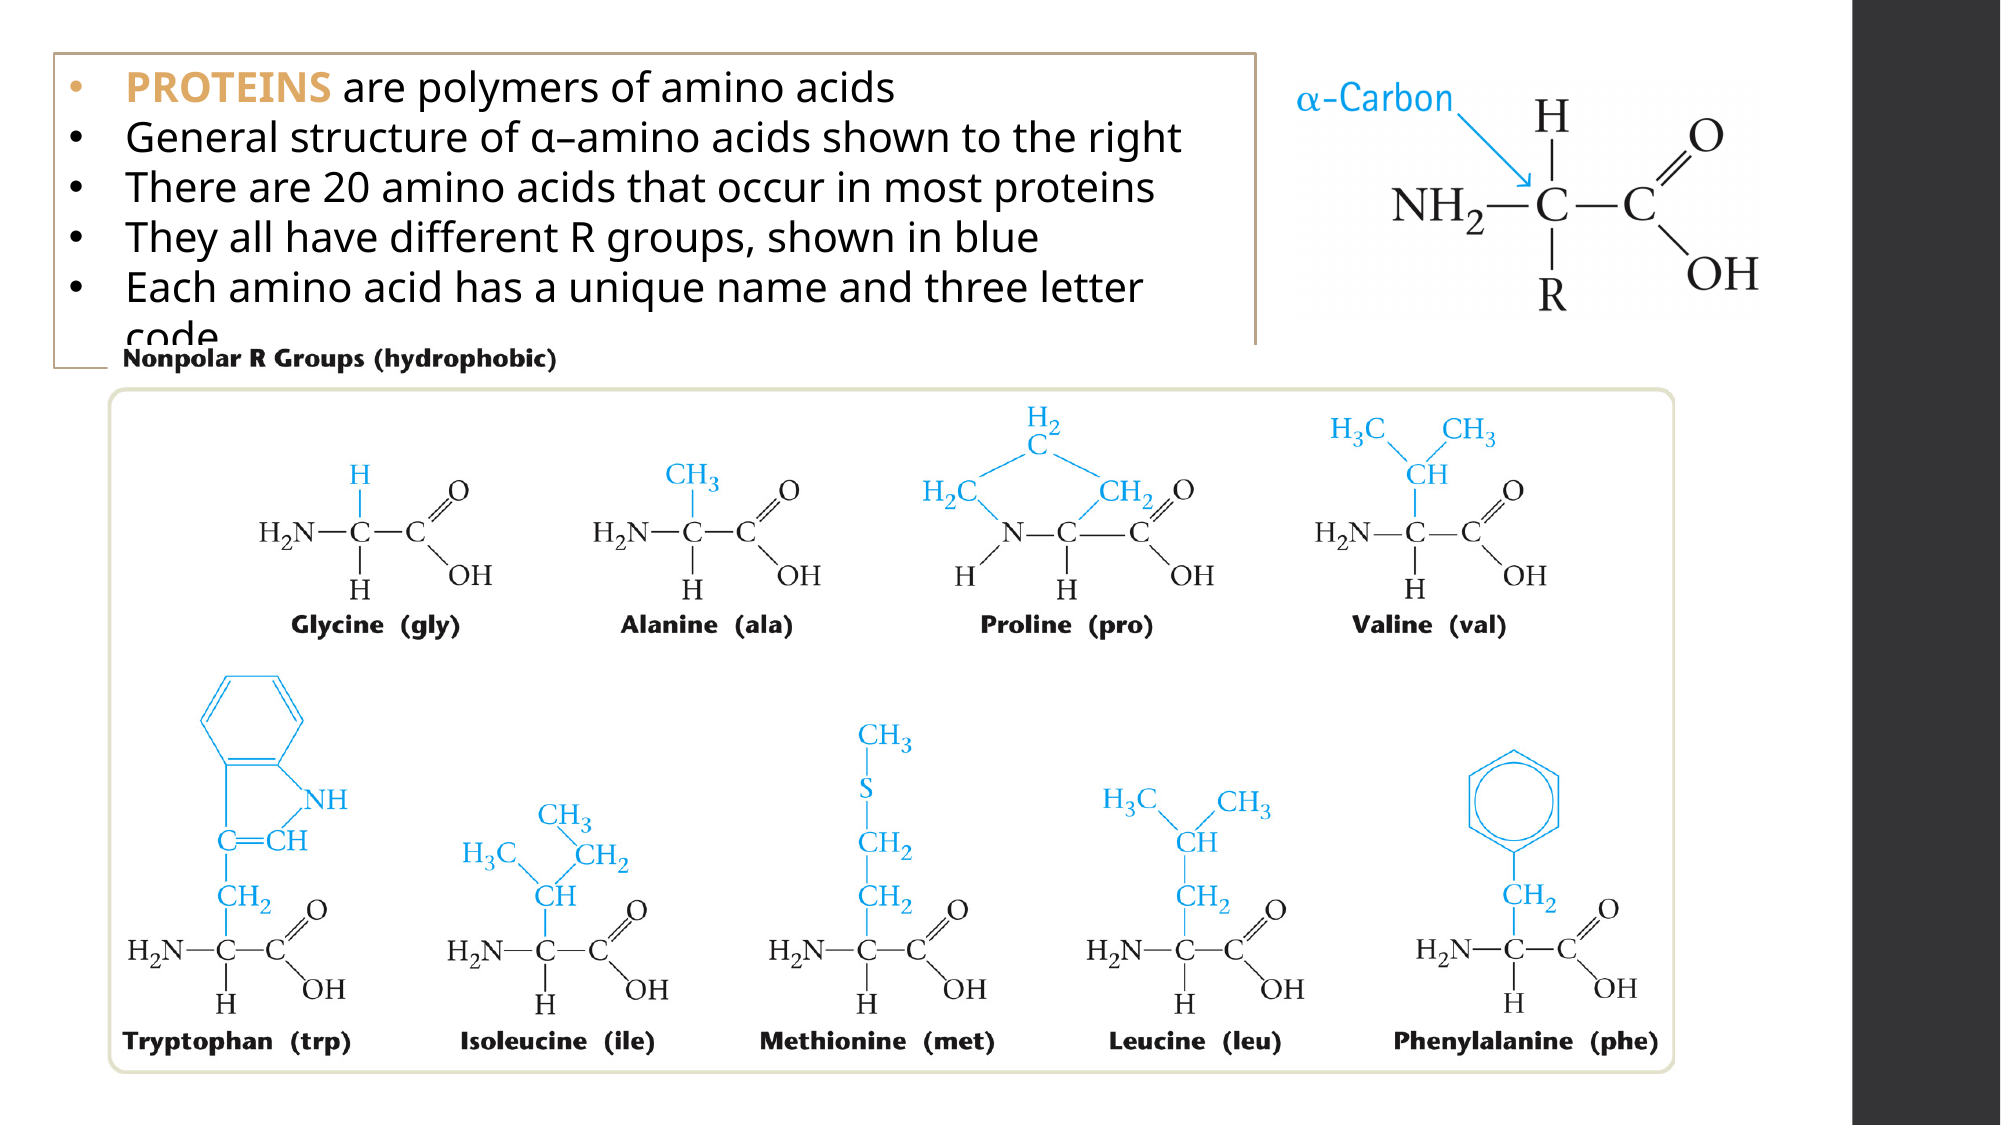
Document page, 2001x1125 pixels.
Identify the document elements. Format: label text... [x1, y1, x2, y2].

text_box [1296, 74, 1760, 322]
text_box [107, 345, 1676, 1074]
text_box Proteins are polymers of amino acids General structure of α–amino acids shown to the right There are 20 amino acids that occur in most proteins They all have different R groups, shown in blue Each amino acid has a unique name and three letter code [53, 52, 1257, 369]
